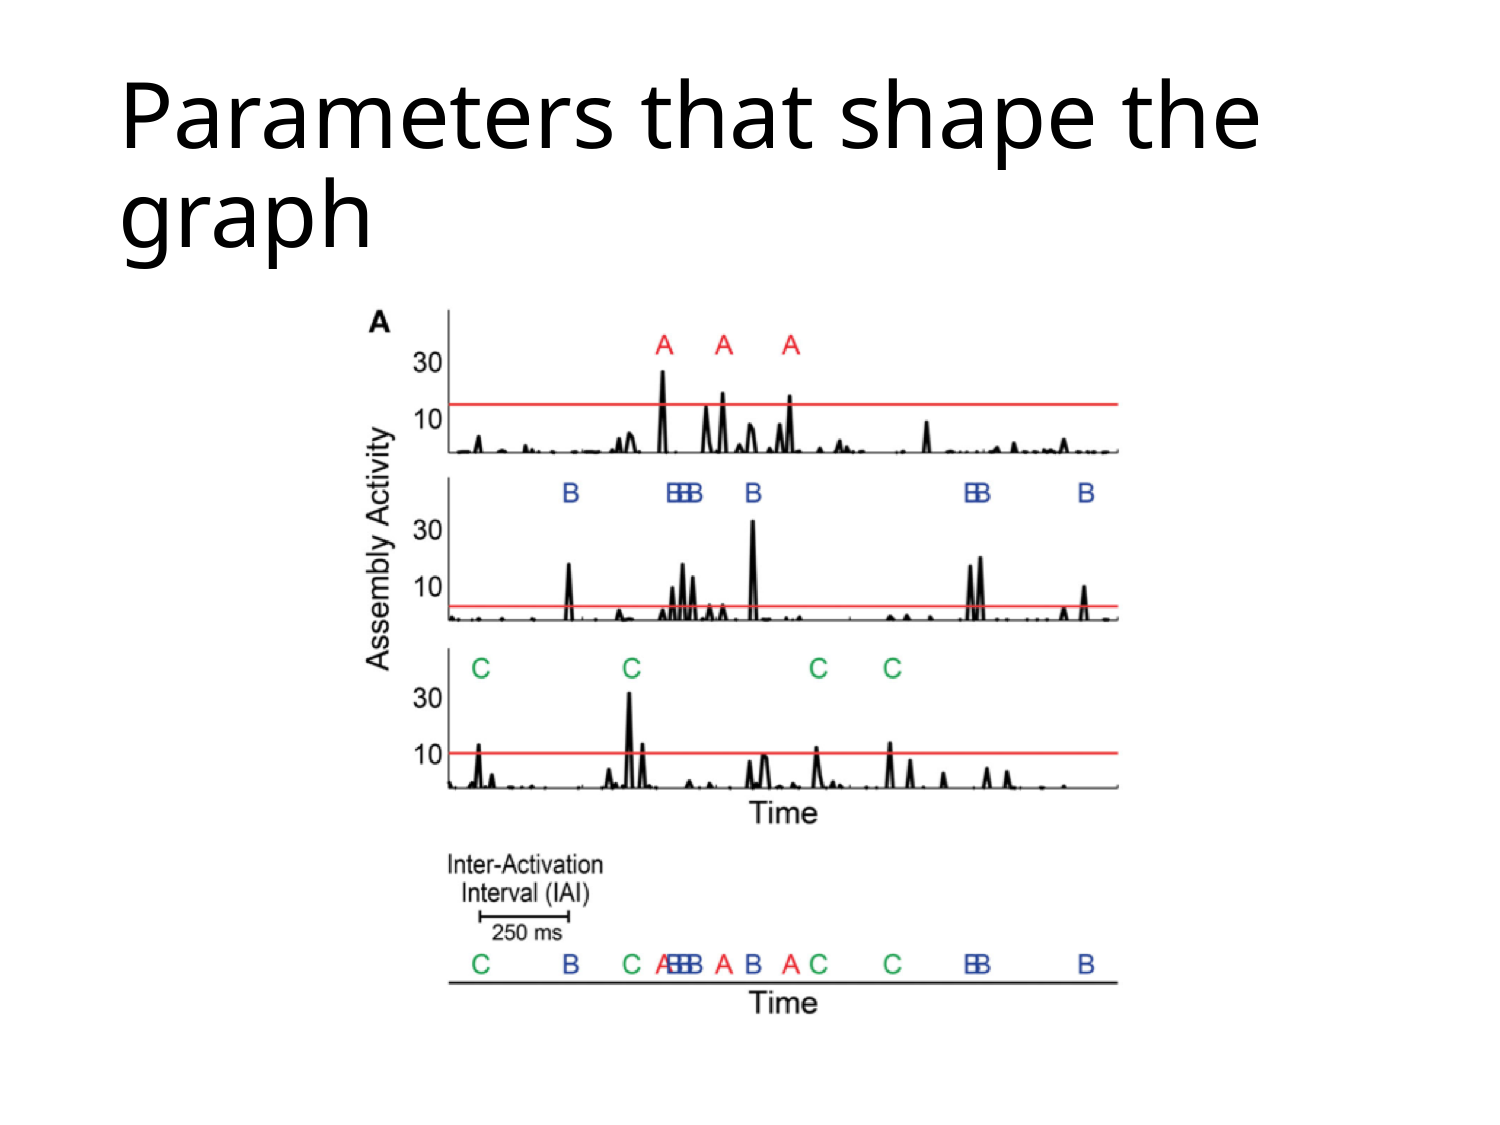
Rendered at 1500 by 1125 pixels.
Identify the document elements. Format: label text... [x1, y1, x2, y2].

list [37, 263, 1463, 1050]
title Parameters that shape the graph [103, 59, 1397, 263]
